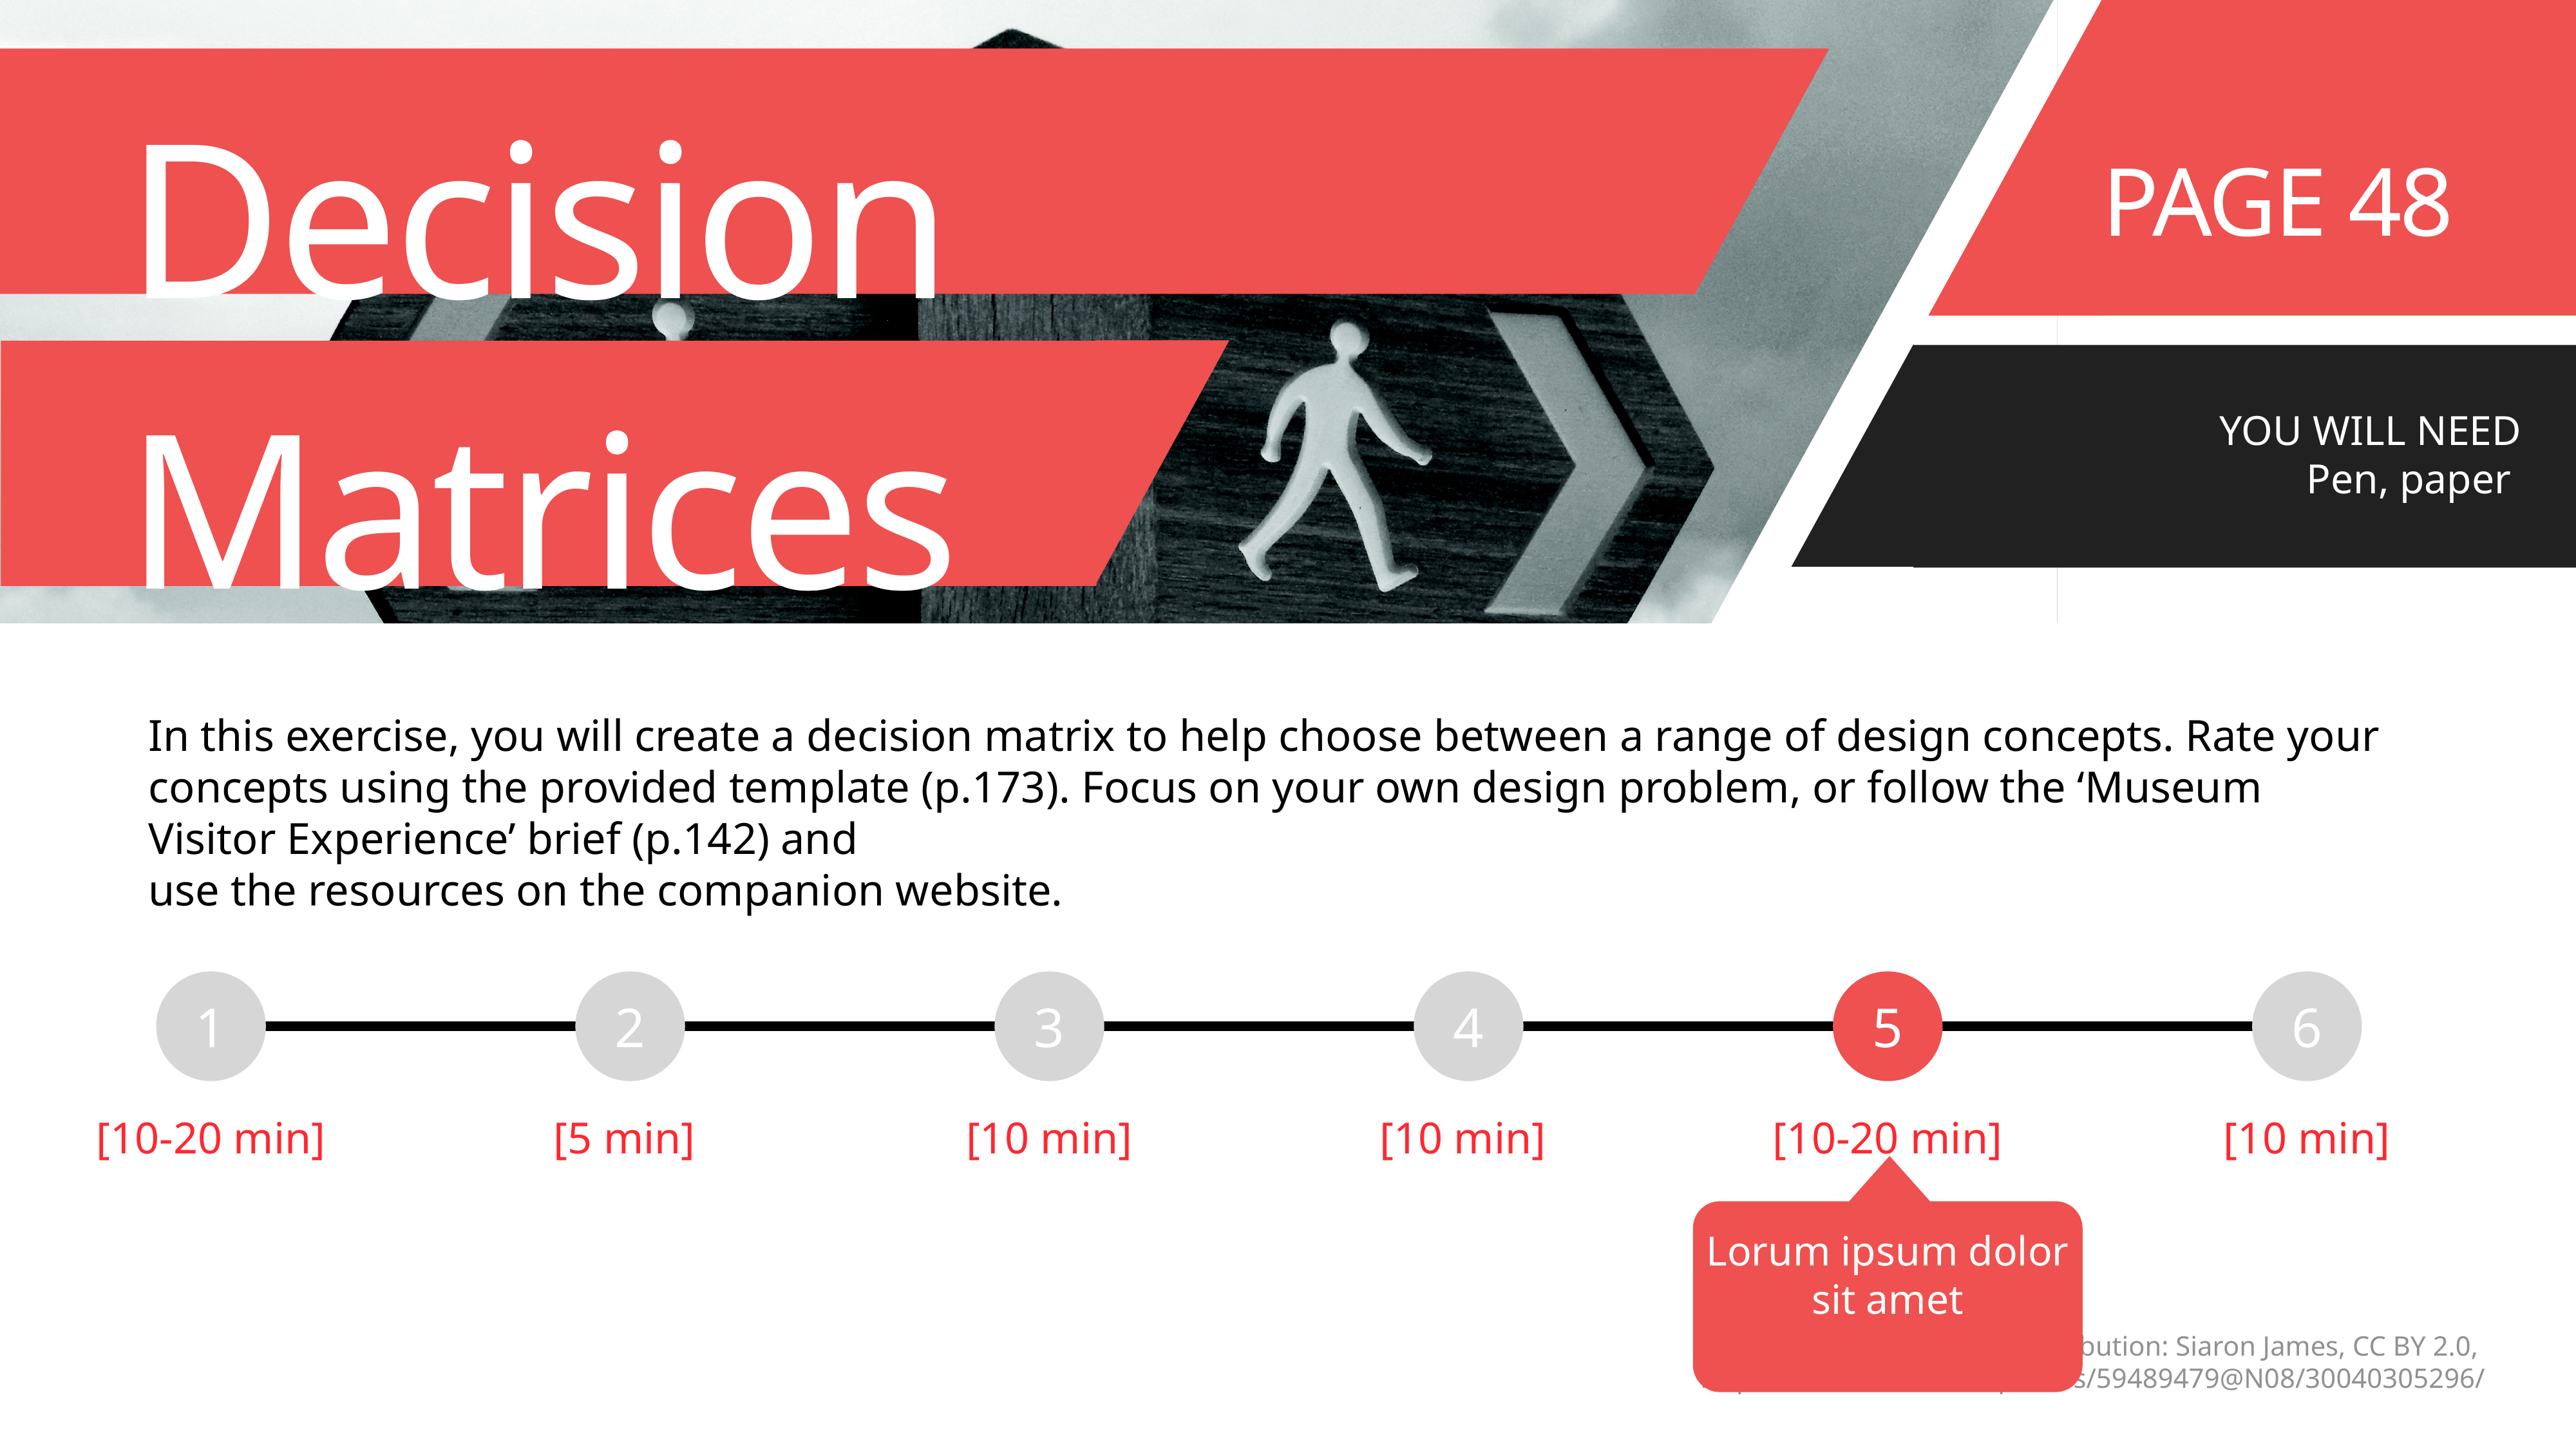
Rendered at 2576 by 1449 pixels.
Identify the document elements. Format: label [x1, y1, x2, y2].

text_box [0, 0, 2576, 1401]
